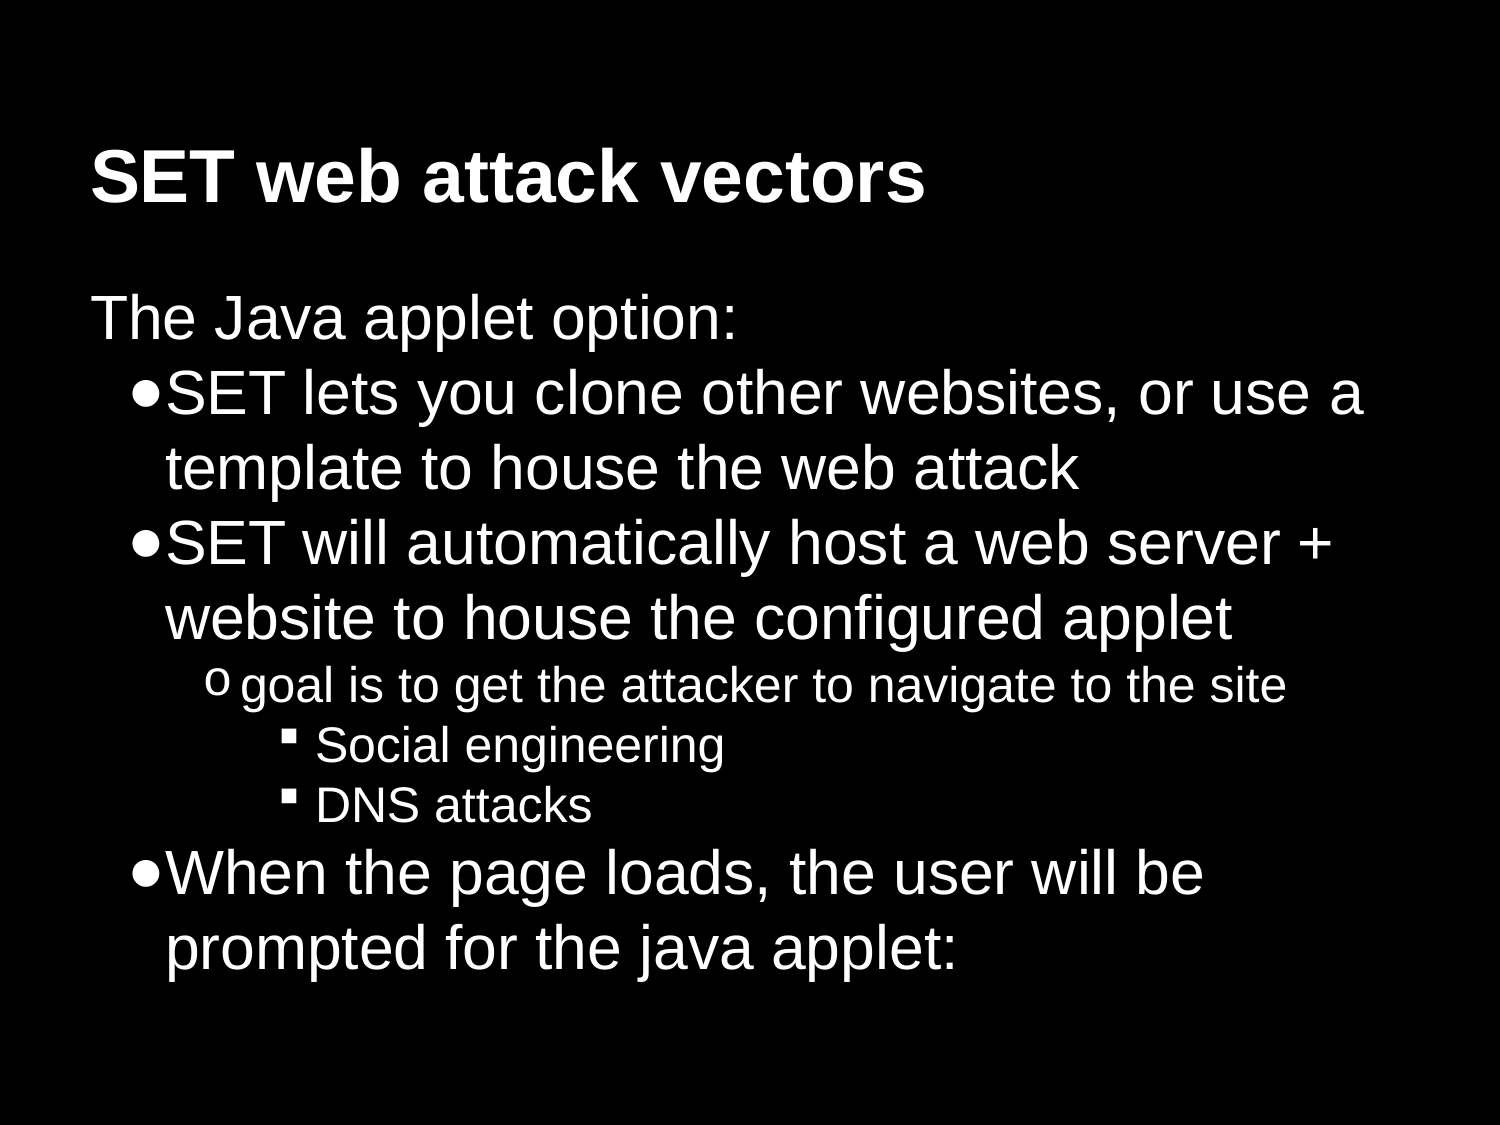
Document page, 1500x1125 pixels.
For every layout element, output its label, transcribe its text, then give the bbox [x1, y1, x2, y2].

list The Java applet option: SET lets you clone other websites, or use a template to house the web attack SET will automatically host a web server + website to house the configured applet goal is to get the attacker to navigate to the site Social engineering DNS attacks When the page loads, the user will be prompted for the java applet: [75, 262, 1425, 1078]
title SET web attack vectors [75, 45, 1425, 233]
